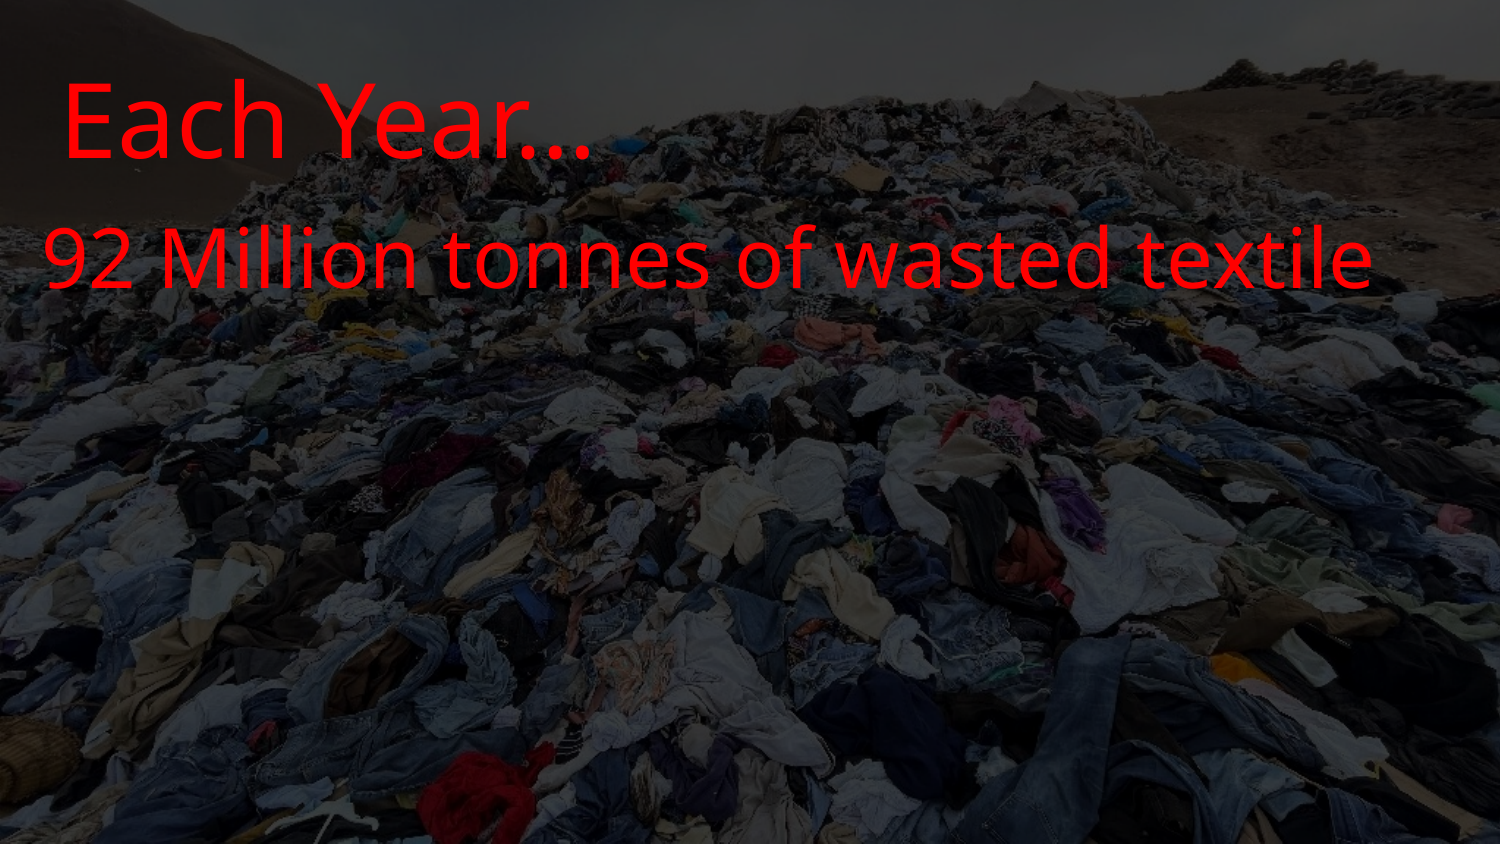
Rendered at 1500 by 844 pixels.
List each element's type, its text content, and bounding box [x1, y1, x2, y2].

picture [0, 0, 1500, 844]
text_box 92 Million tonnes of wasted textile [26, 190, 1500, 461]
text_box Each Year… [44, 38, 944, 191]
